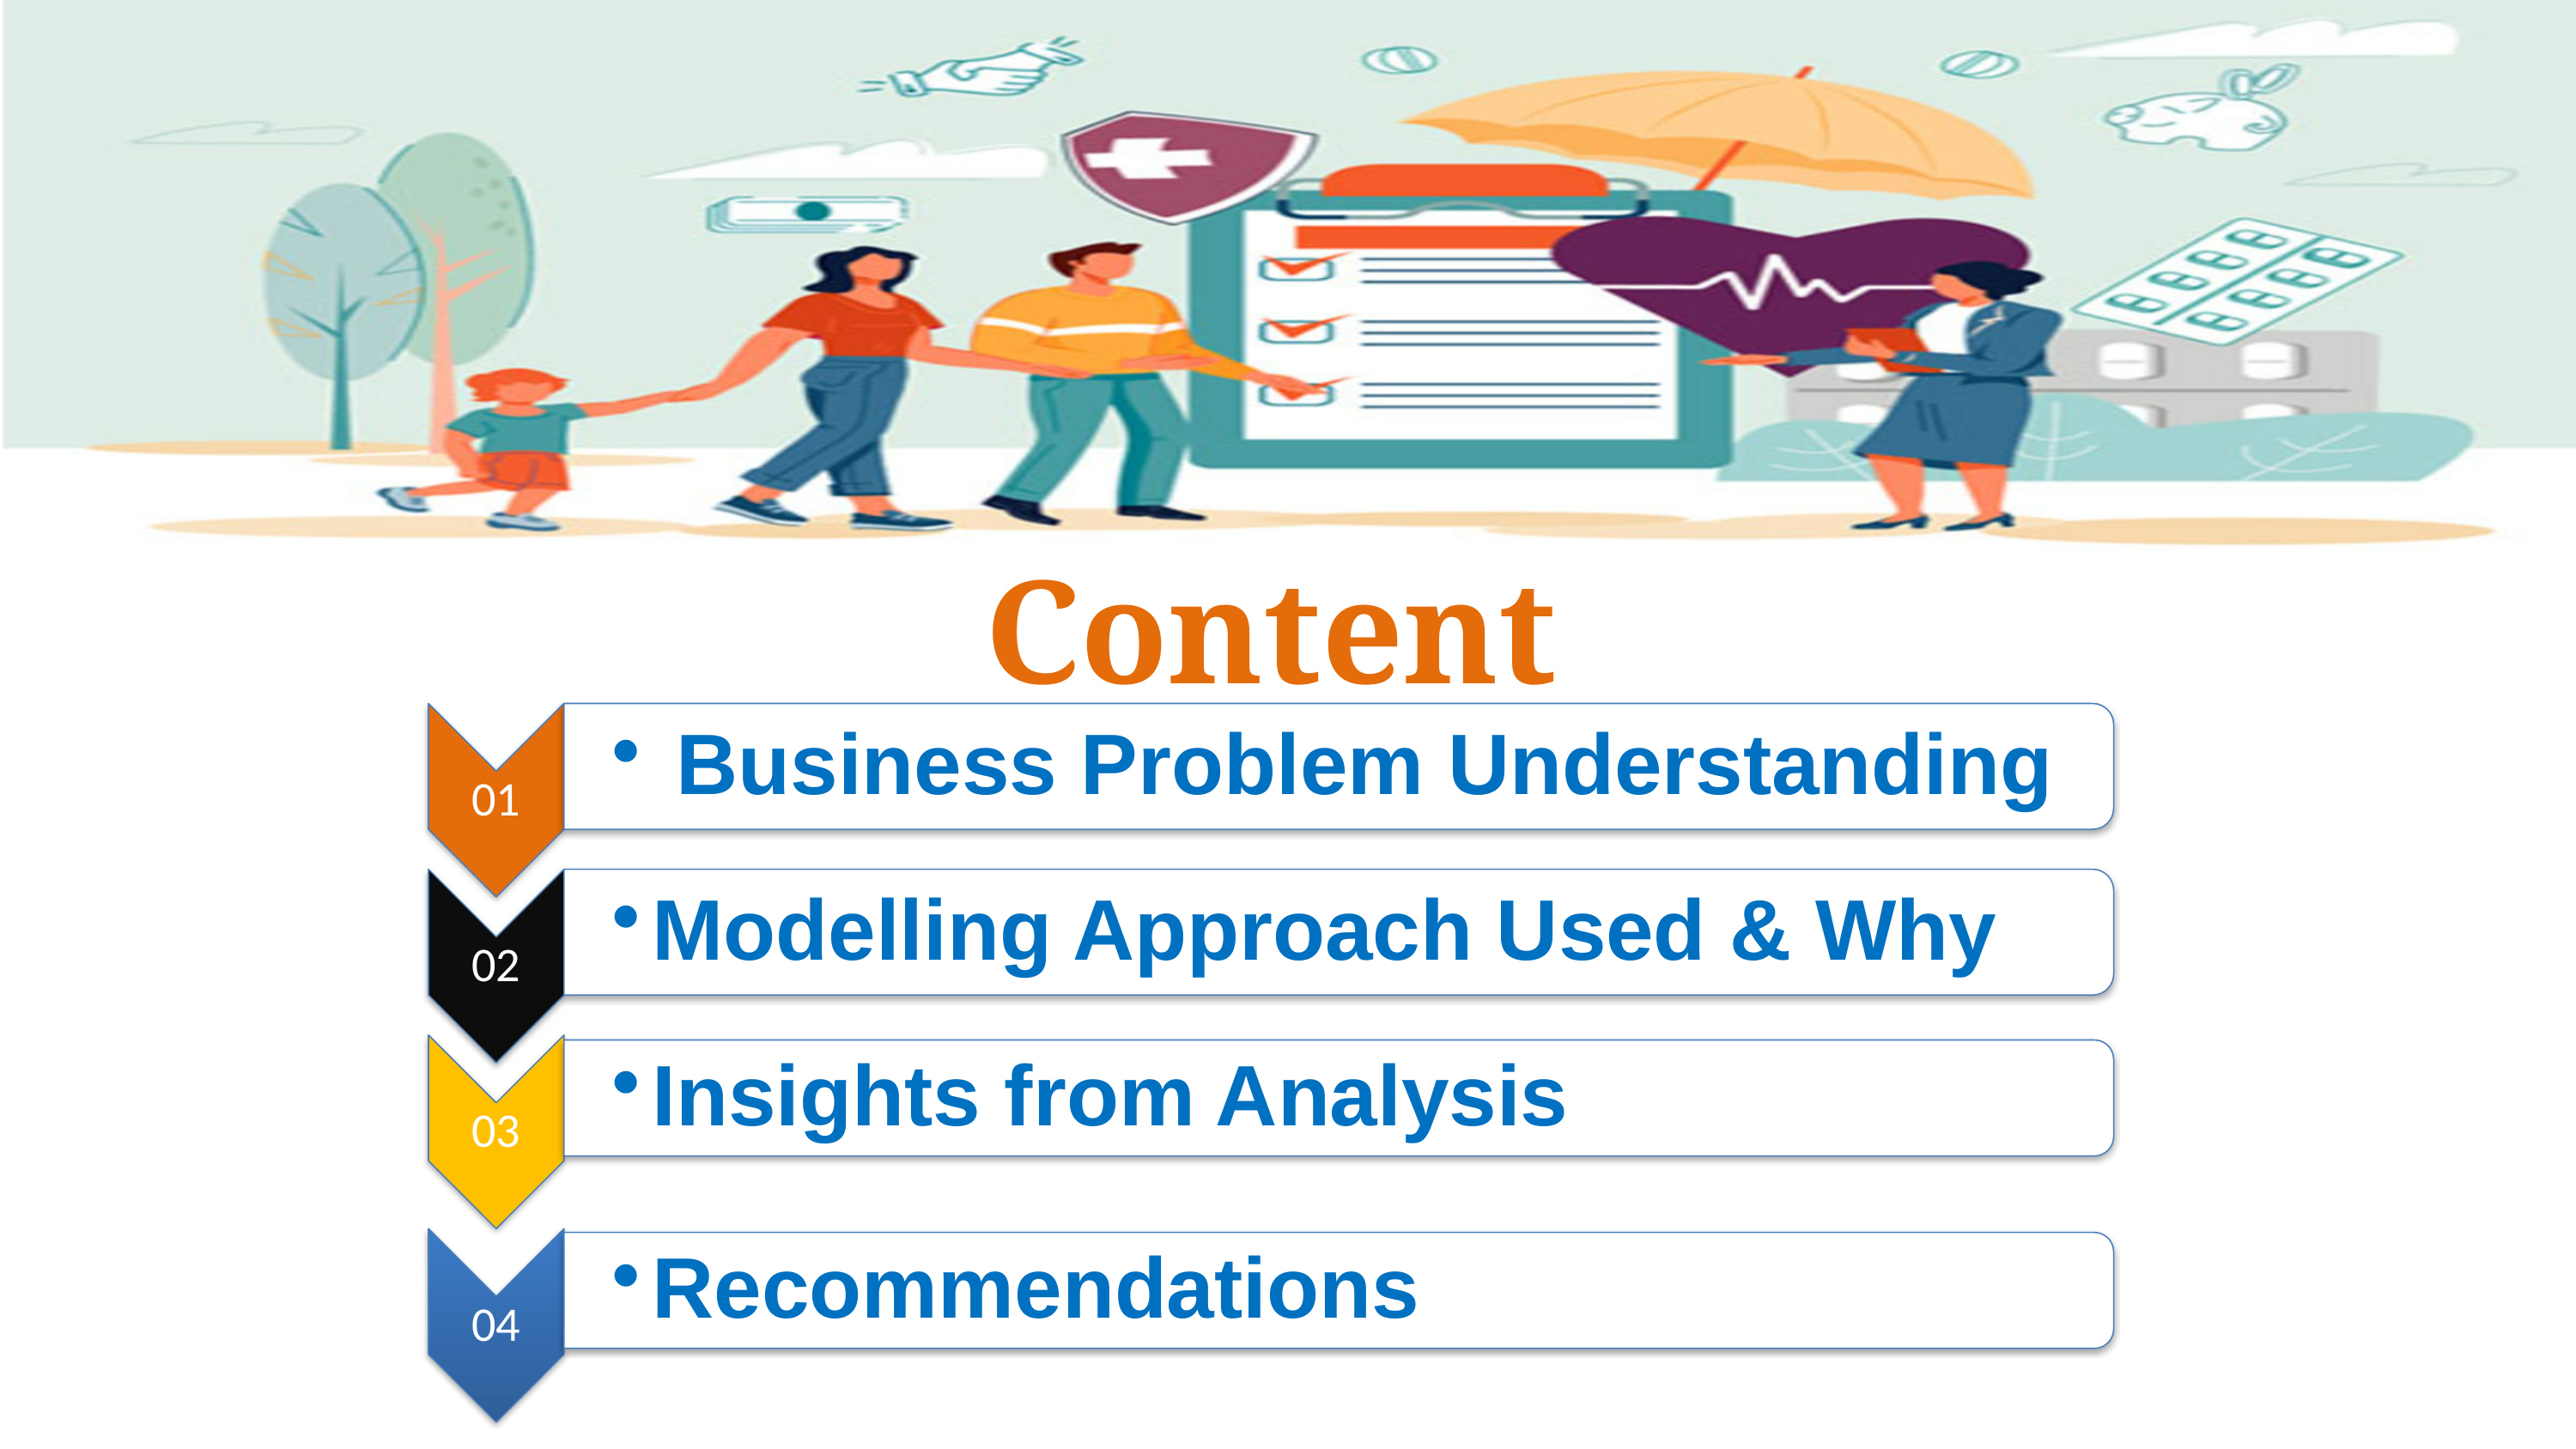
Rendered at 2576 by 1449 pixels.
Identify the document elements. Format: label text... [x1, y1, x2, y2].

picture [0, 0, 2576, 567]
text_box Content [869, 576, 1673, 701]
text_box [428, 703, 2114, 1422]
